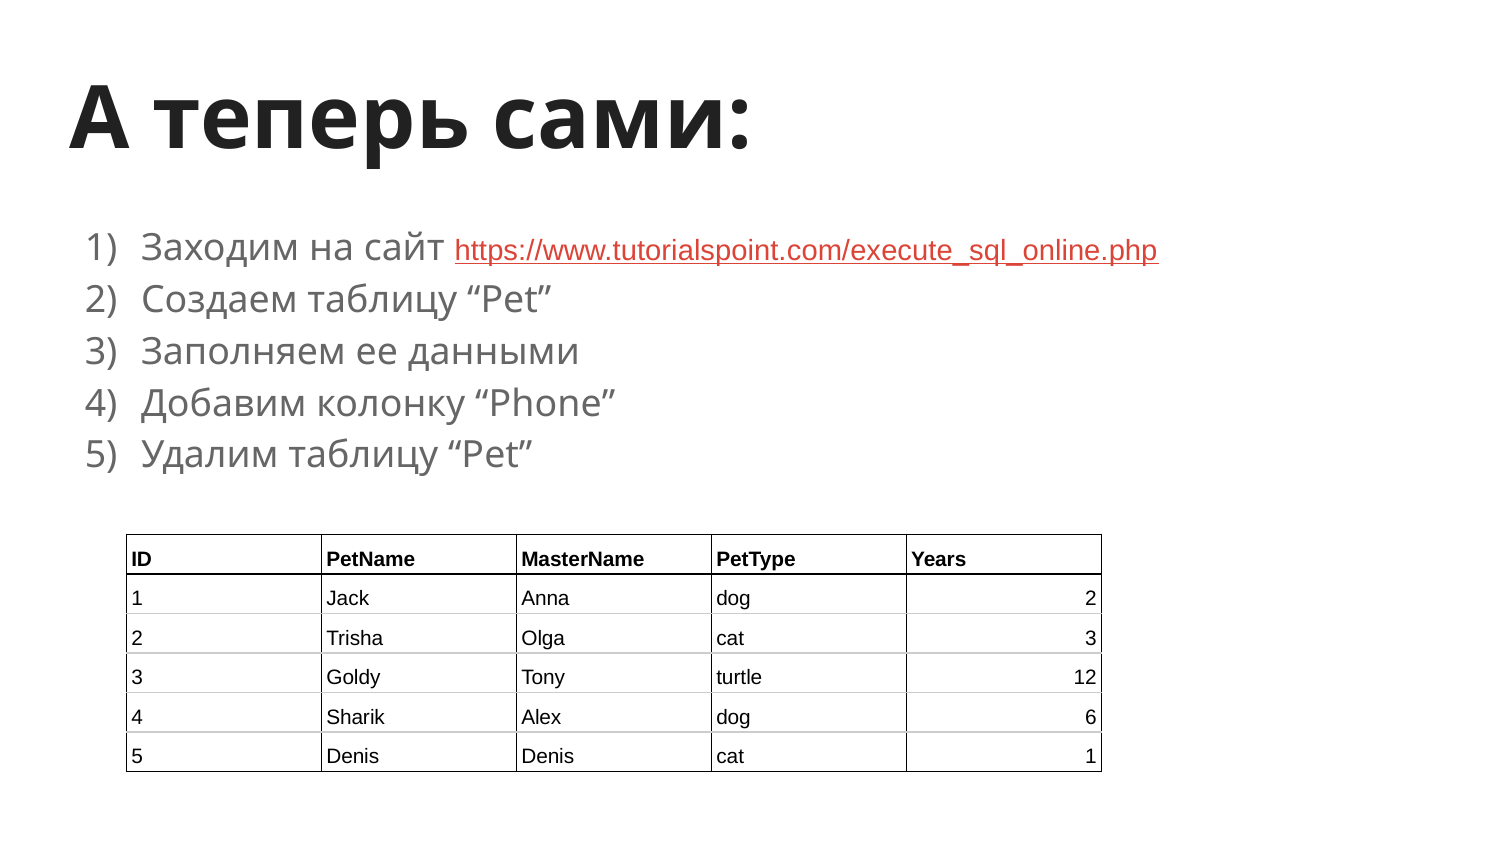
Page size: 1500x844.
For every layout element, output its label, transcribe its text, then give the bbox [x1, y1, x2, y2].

table_cell Goldy [322, 654, 516, 692]
table_cell 4 [127, 693, 321, 731]
title А теперь сами: [54, 45, 1453, 178]
table_cell 2 [127, 614, 321, 652]
table_cell 3 [907, 614, 1101, 652]
table_cell Olga [517, 614, 711, 652]
table_cell Tony [517, 654, 711, 692]
table_cell Anna [517, 575, 711, 613]
table_cell Alex [517, 693, 711, 731]
table_cell cat [712, 614, 906, 652]
table_cell 3 [127, 654, 321, 692]
table_header MasterName [517, 535, 711, 573]
table_cell dog [712, 575, 906, 613]
table_cell 2 [907, 575, 1101, 613]
table_cell Denis [517, 733, 711, 771]
table_header PetType [712, 535, 906, 573]
table_cell dog [712, 693, 906, 731]
list Заходим на сайт https://www.tutorialspoint.com/execute_sql_online.php Создаем таблицу “Pet” Заполняем ее данными Добавим колонку “Phone” Удалим таблицу “Pet” [51, 201, 1449, 510]
table_cell 5 [127, 733, 321, 771]
table_cell Sharik [322, 693, 516, 731]
table_cell 1 [127, 575, 321, 613]
table_cell cat [712, 733, 906, 771]
table_cell turtle [712, 654, 906, 692]
table_header PetName [322, 535, 516, 573]
table_cell Jack [322, 575, 516, 613]
table_header Years [907, 535, 1101, 573]
table_cell 6 [907, 693, 1101, 731]
table_cell Trisha [322, 614, 516, 652]
table_cell 1 [907, 733, 1101, 771]
table_cell Denis [322, 733, 516, 771]
table_header ID [127, 535, 321, 573]
table_cell 12 [907, 654, 1101, 692]
